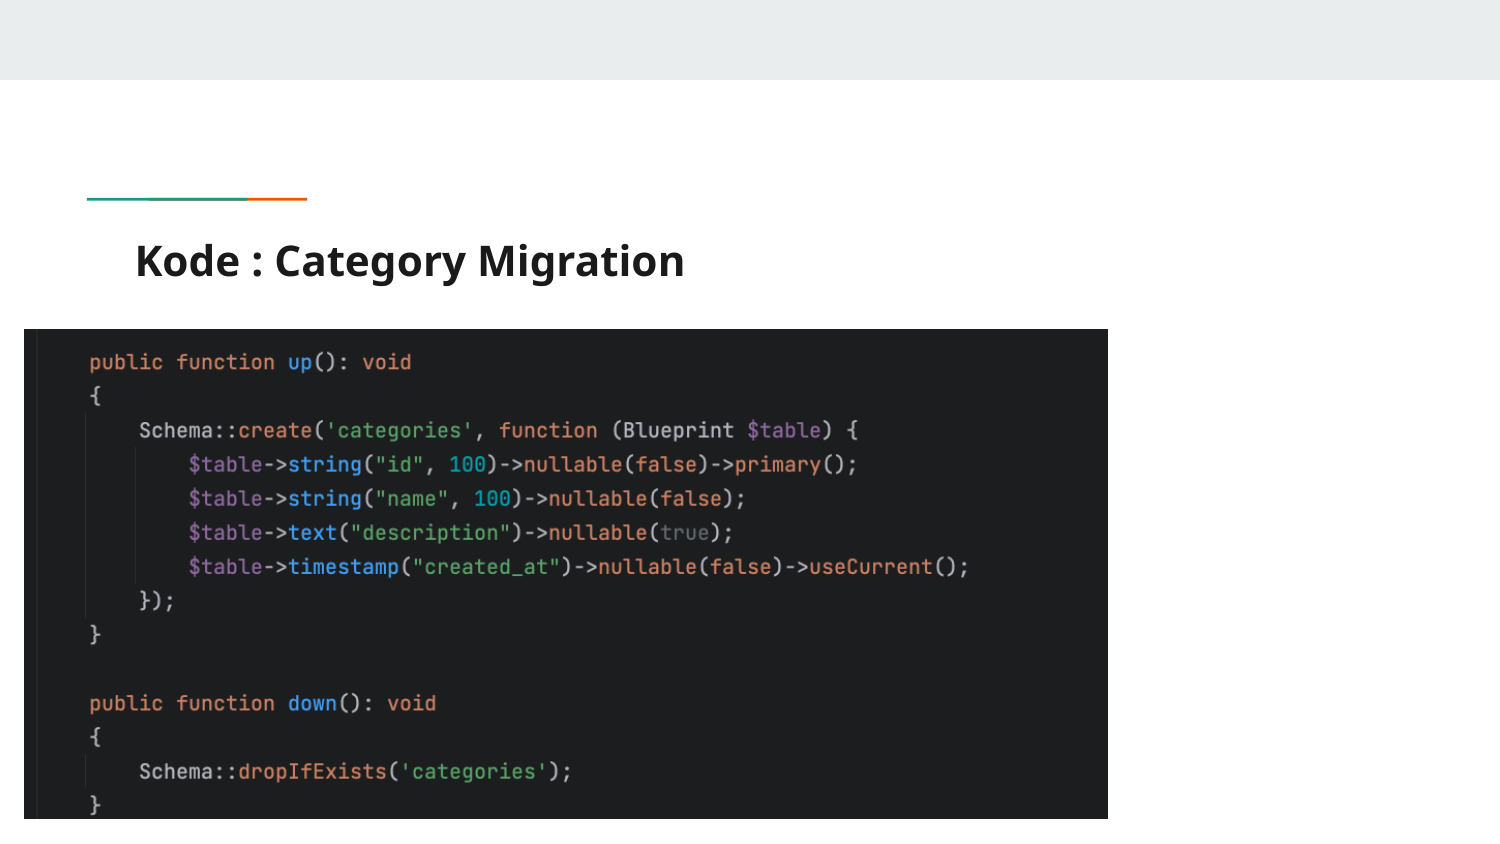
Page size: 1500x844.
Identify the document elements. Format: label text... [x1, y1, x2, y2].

picture [24, 328, 1108, 819]
title Kode : Category Migration [119, 216, 1381, 305]
